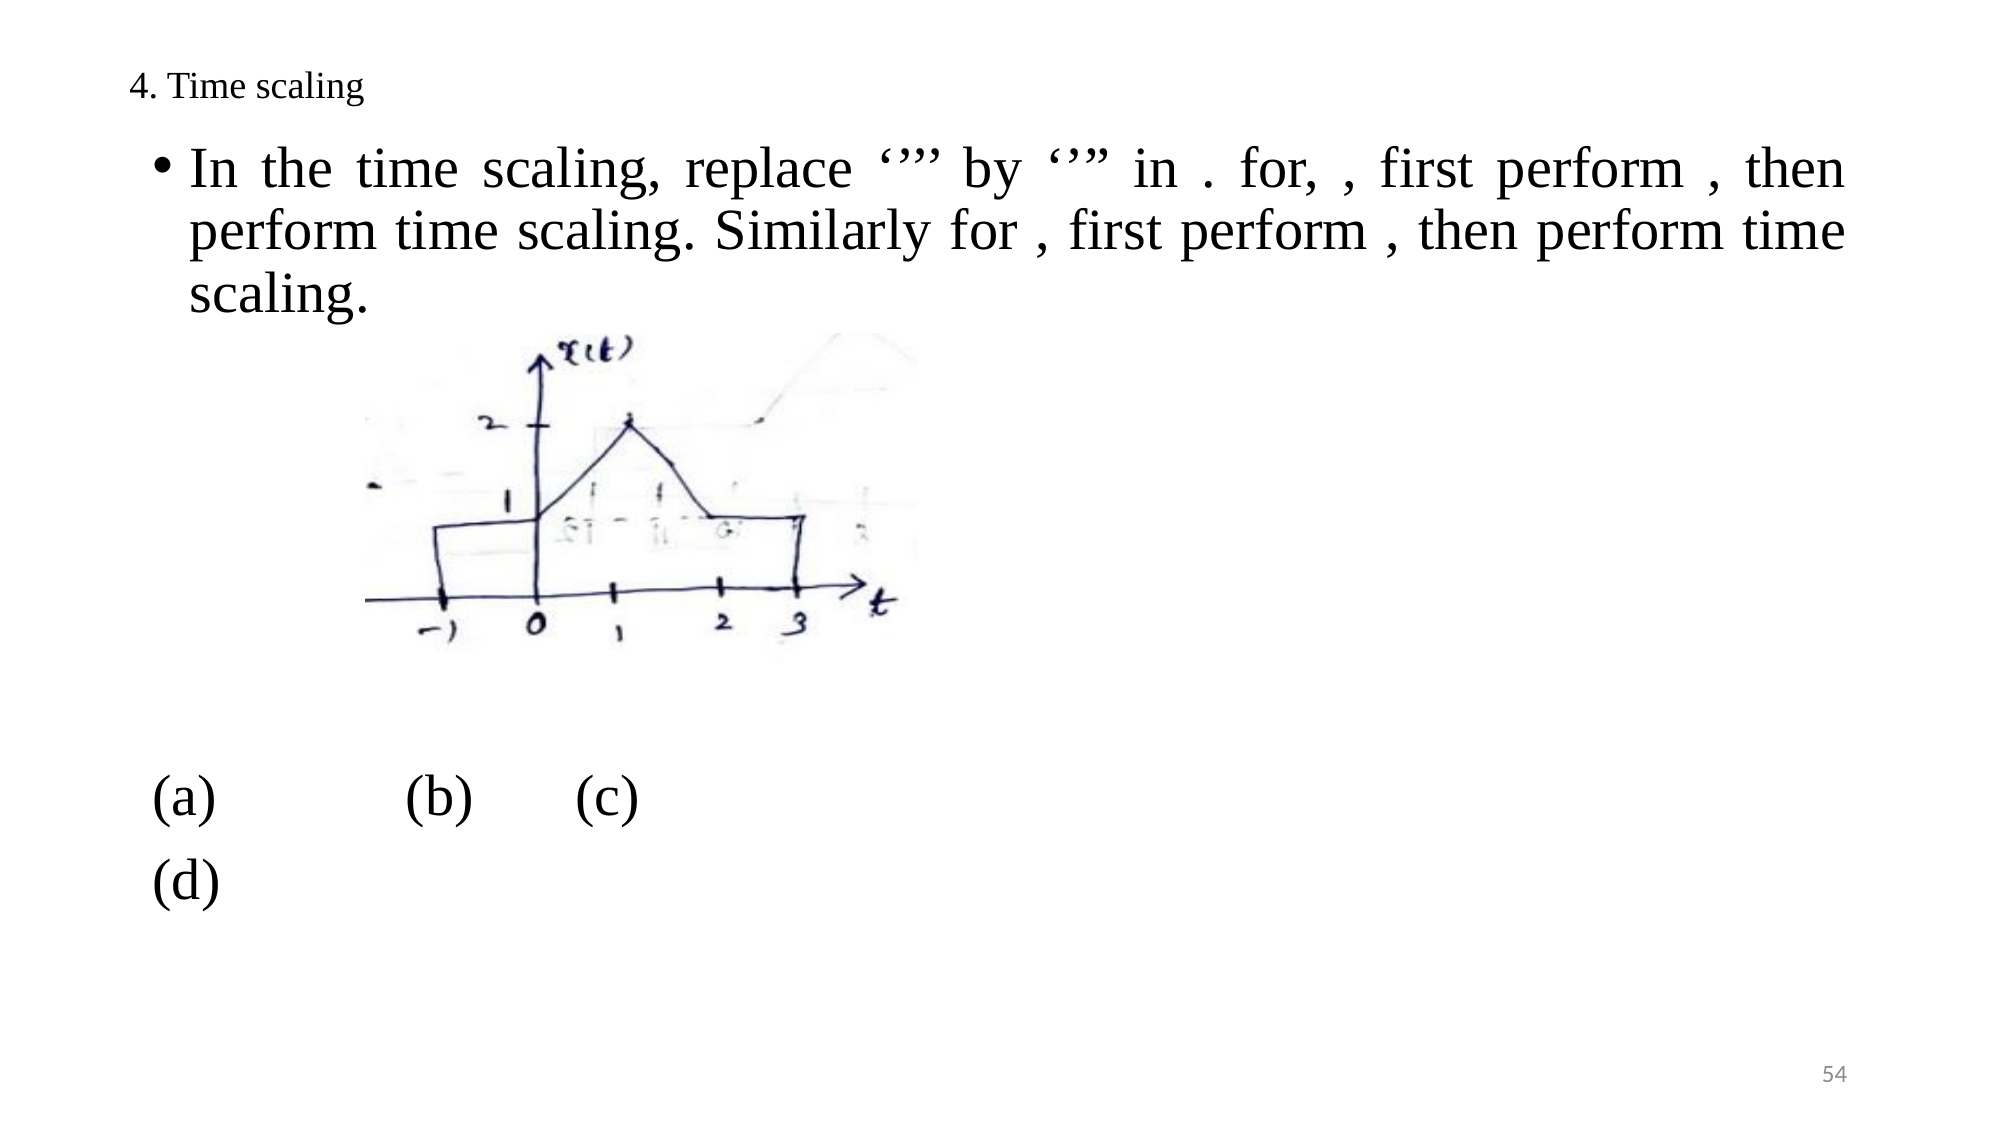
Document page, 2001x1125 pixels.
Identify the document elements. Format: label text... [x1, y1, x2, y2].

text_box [365, 333, 918, 773]
title 4. Time scaling [114, 57, 1840, 166]
slide_number 54 [1412, 1042, 1863, 1103]
